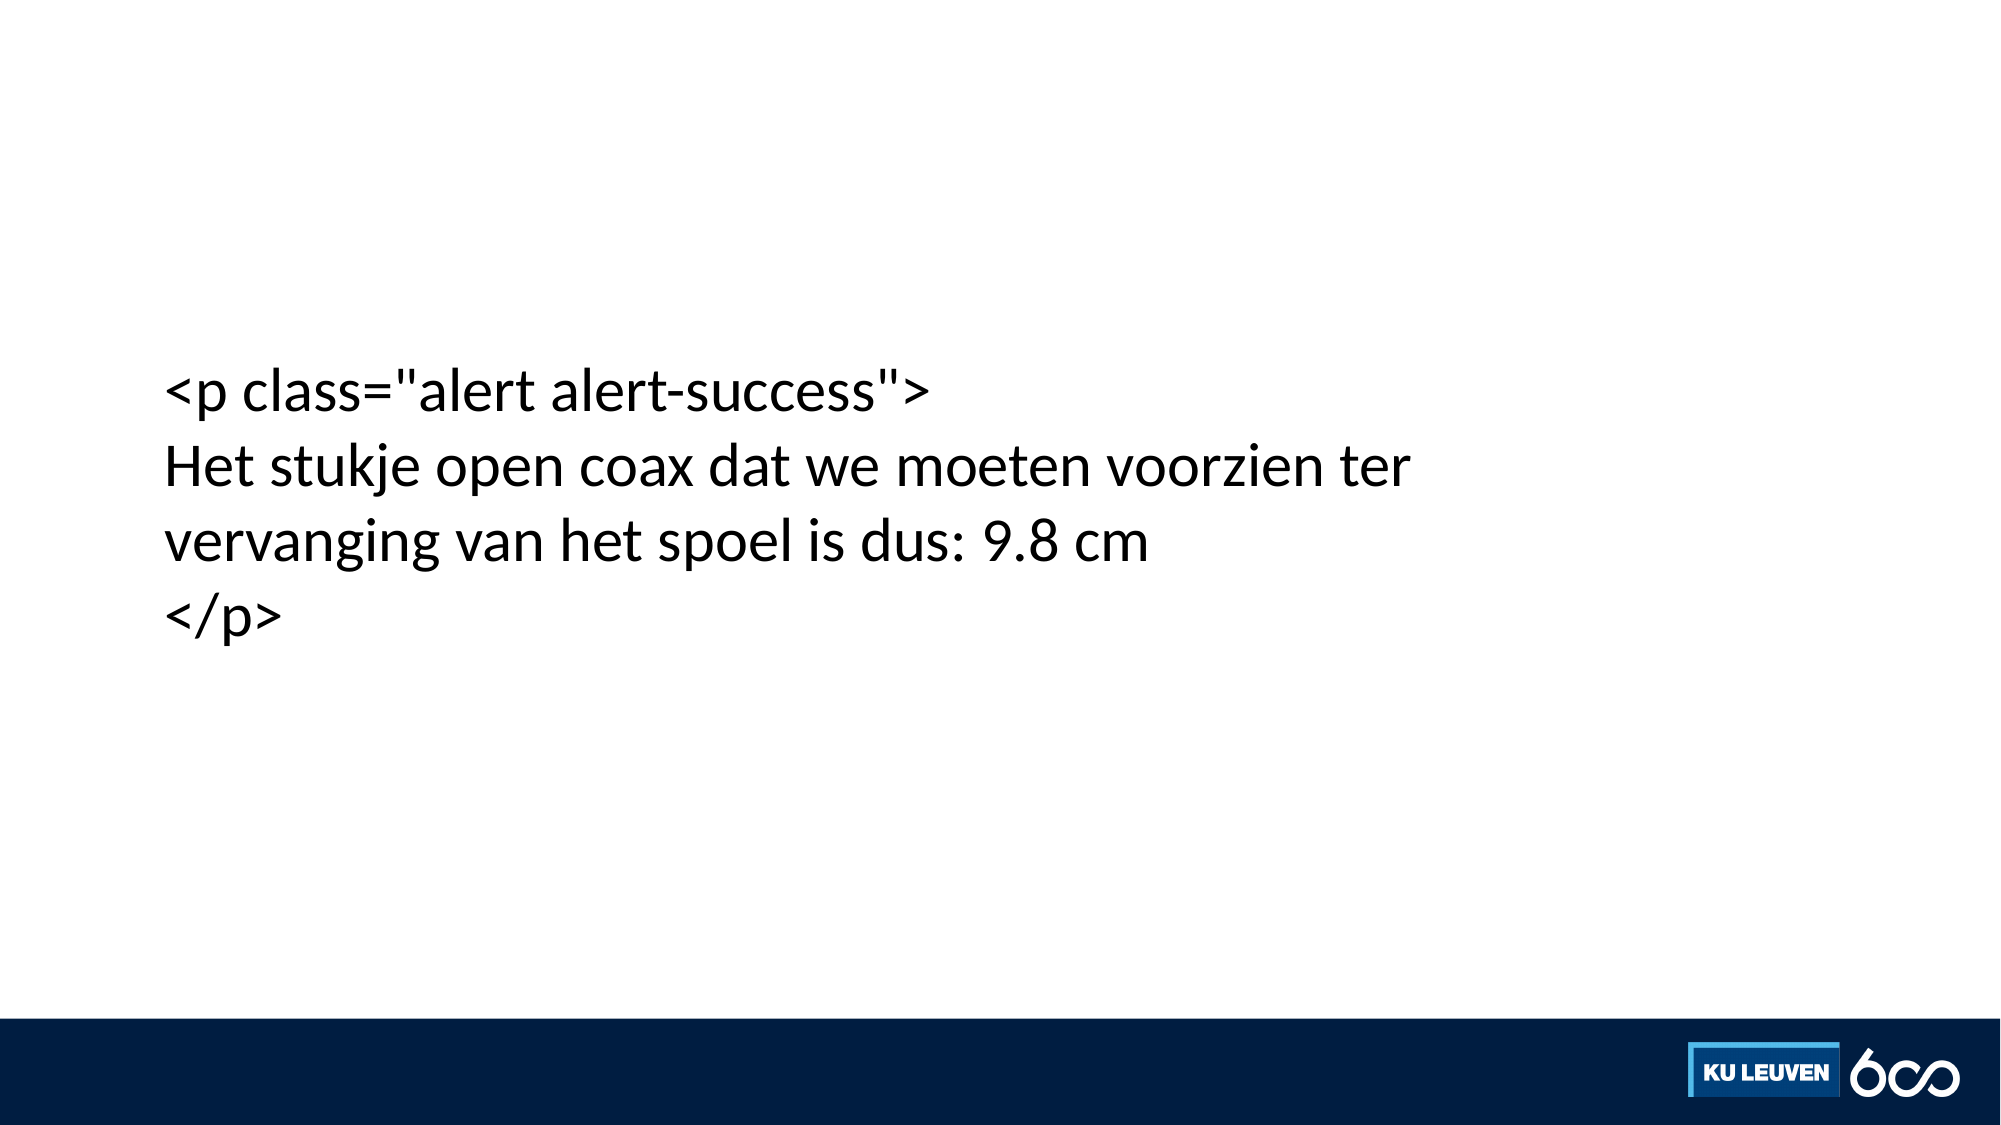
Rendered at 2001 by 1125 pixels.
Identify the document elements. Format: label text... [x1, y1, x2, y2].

text_box <p class="alert alert-success"> Het stukje open coax dat we moeten voorzien ter vervanging van het spoel is dus: 9.8 cm </p> [149, 341, 1650, 642]
picture [1688, 1042, 1960, 1097]
